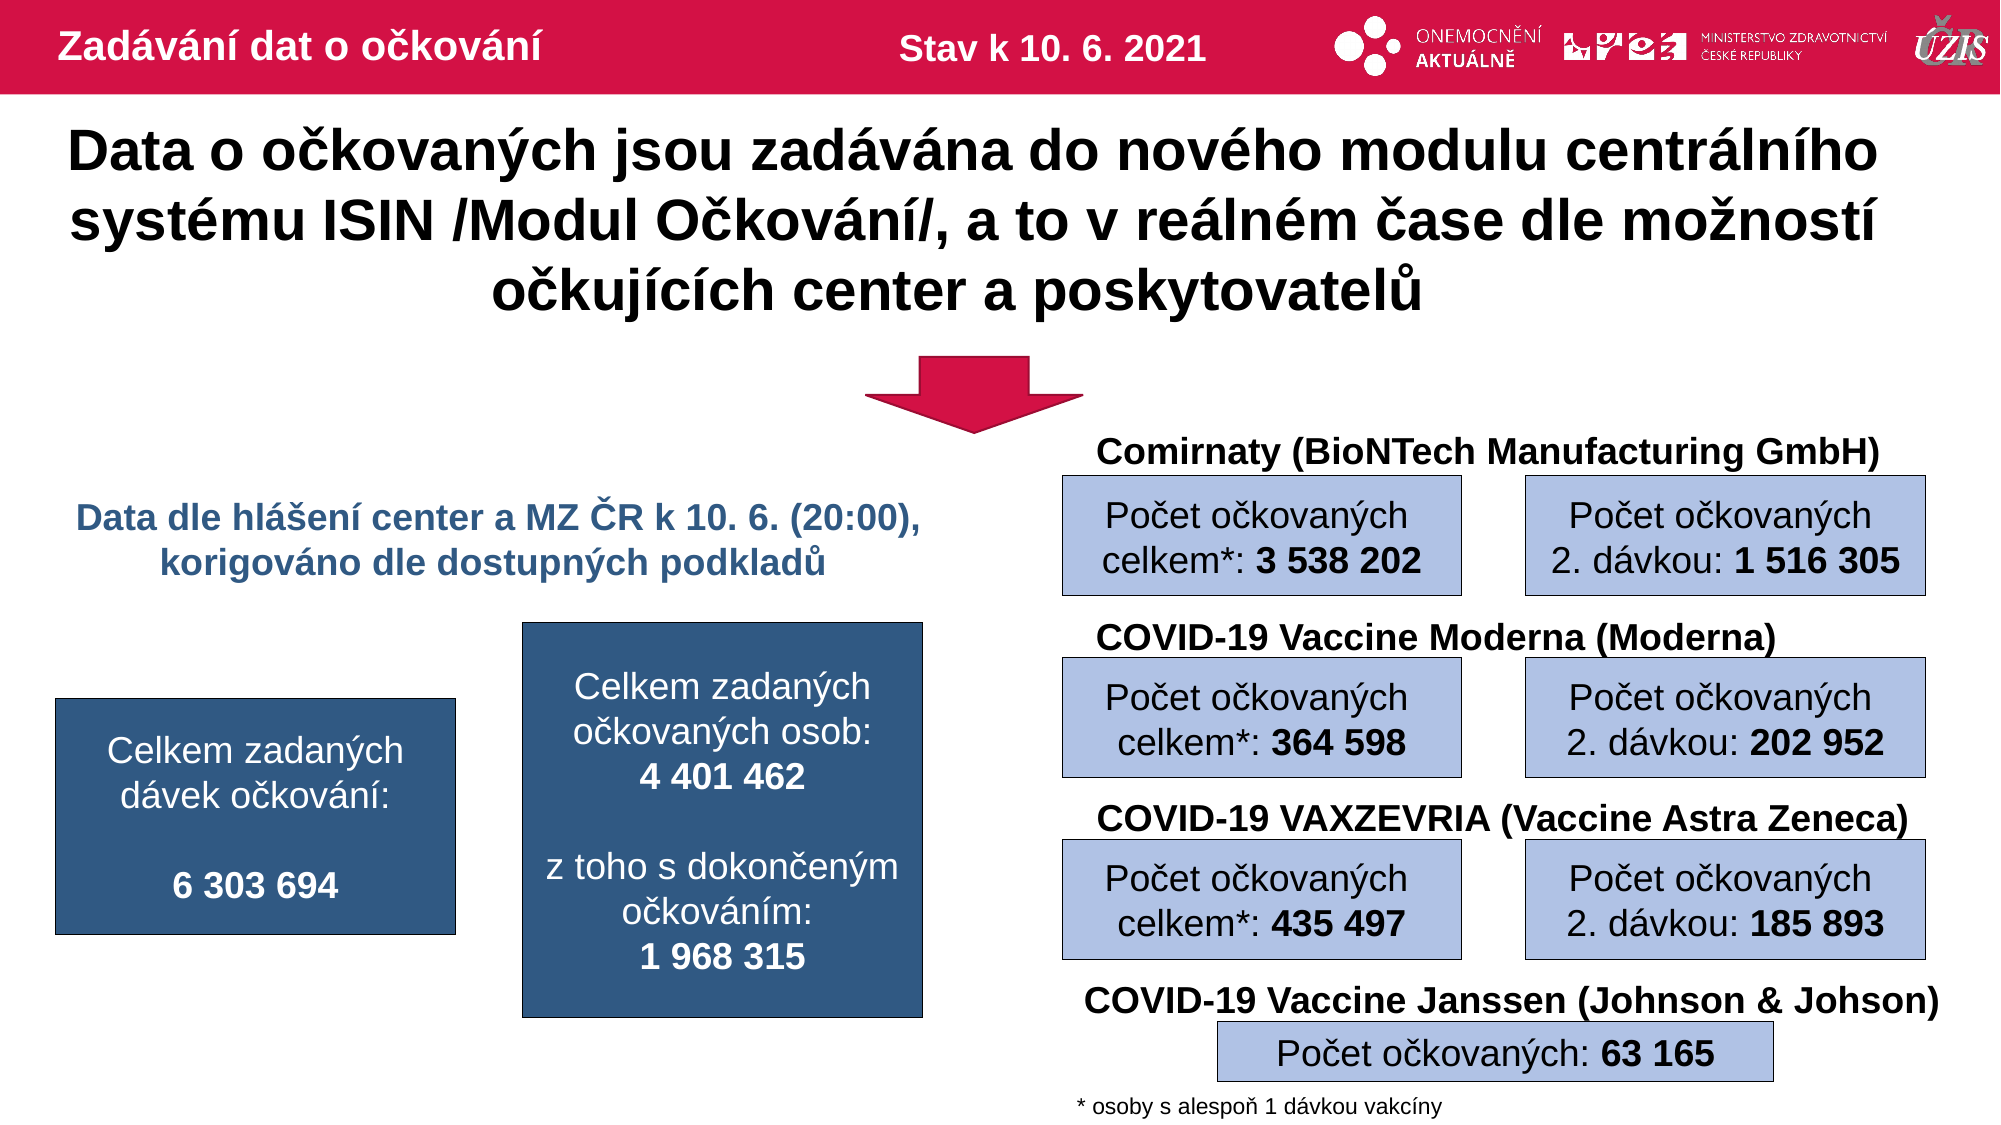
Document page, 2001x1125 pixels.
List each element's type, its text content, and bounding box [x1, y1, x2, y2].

text_box COVID-19 VAXZEVRIA (Vaccine Astra Zeneca) [1081, 786, 1925, 847]
text_box Data o očkovaných jsou zadávána do nového modulu centrálního systému ISIN /Modul Očkování/, a to v reálném čase dle možností očkujících center a poskytovatelů [10, 104, 1938, 330]
picture [1915, 15, 1989, 66]
text_box COVID-19 Vaccine Moderna (Moderna) [1081, 605, 1792, 666]
picture [1563, 31, 1888, 60]
text_box Počet očkovaných celkem*: 435 497 [1062, 839, 1462, 960]
text_box * osoby s alespoň 1 dávkou vakcíny [1062, 1084, 1538, 1125]
text_box Celkem zadaných dávek očkování: 6 303 694 [55, 698, 456, 935]
text_box Data dle hlášení center a MZ ČR k 10. 6. (20:00), korigováno dle dostupných podkladů [59, 485, 938, 591]
text_box Počet očkovaných 2. dávkou: 185 893 [1525, 839, 1926, 960]
text_box Stav k 10. 6. 2021 [884, 16, 1329, 77]
title Zadávání dat o očkování [42, 0, 1262, 95]
picture [1334, 16, 1542, 76]
text_box Počet očkovaných celkem*: 364 598 [1062, 657, 1462, 778]
text_box [864, 355, 1084, 435]
text_box Počet očkovaných 2. dávkou: 1 516 305 [1525, 475, 1926, 596]
text_box Počet očkovaných celkem*: 3 538 202 [1062, 475, 1462, 596]
text_box Celkem zadaných očkovaných osob: 4 401 462 z toho s dokončeným očkováním: 1 968 315 [522, 622, 923, 1018]
text_box Comirnaty (BioNTech Manufacturing GmbH) [1081, 420, 1896, 480]
text_box Počet očkovaných 2. dávkou: 202 952 [1525, 657, 1926, 778]
text_box Počet očkovaných: 63 165 [1217, 1021, 1774, 1082]
text_box COVID-19 Vaccine Janssen (Johnson & Johson) [1069, 968, 1956, 1029]
